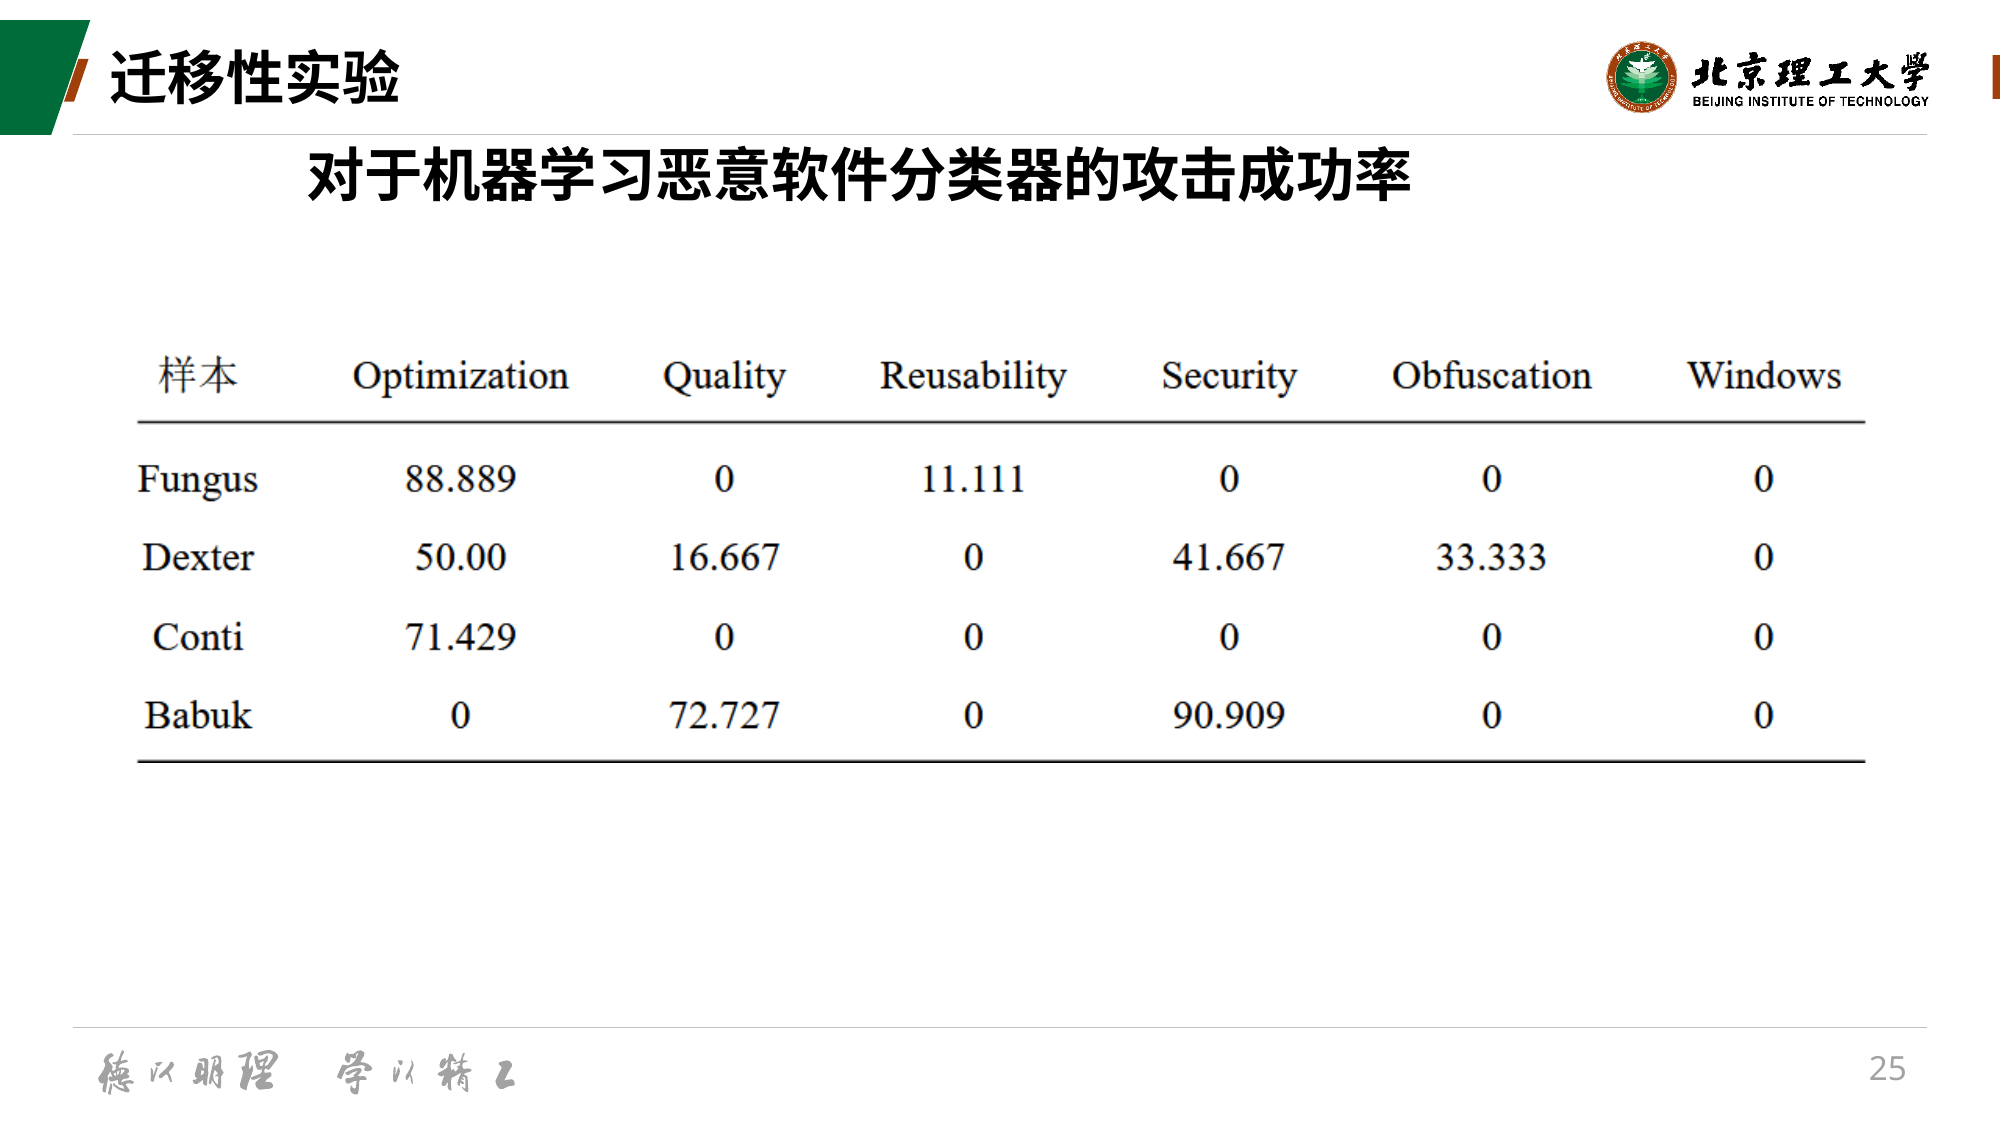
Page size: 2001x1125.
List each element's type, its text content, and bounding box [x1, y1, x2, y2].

text_box 对于机器学习恶意软件分类器的攻击成功率 [291, 138, 1709, 217]
picture [1606, 41, 1929, 113]
title 迁移性实验 [94, 41, 1513, 120]
picture [103, 323, 1897, 763]
